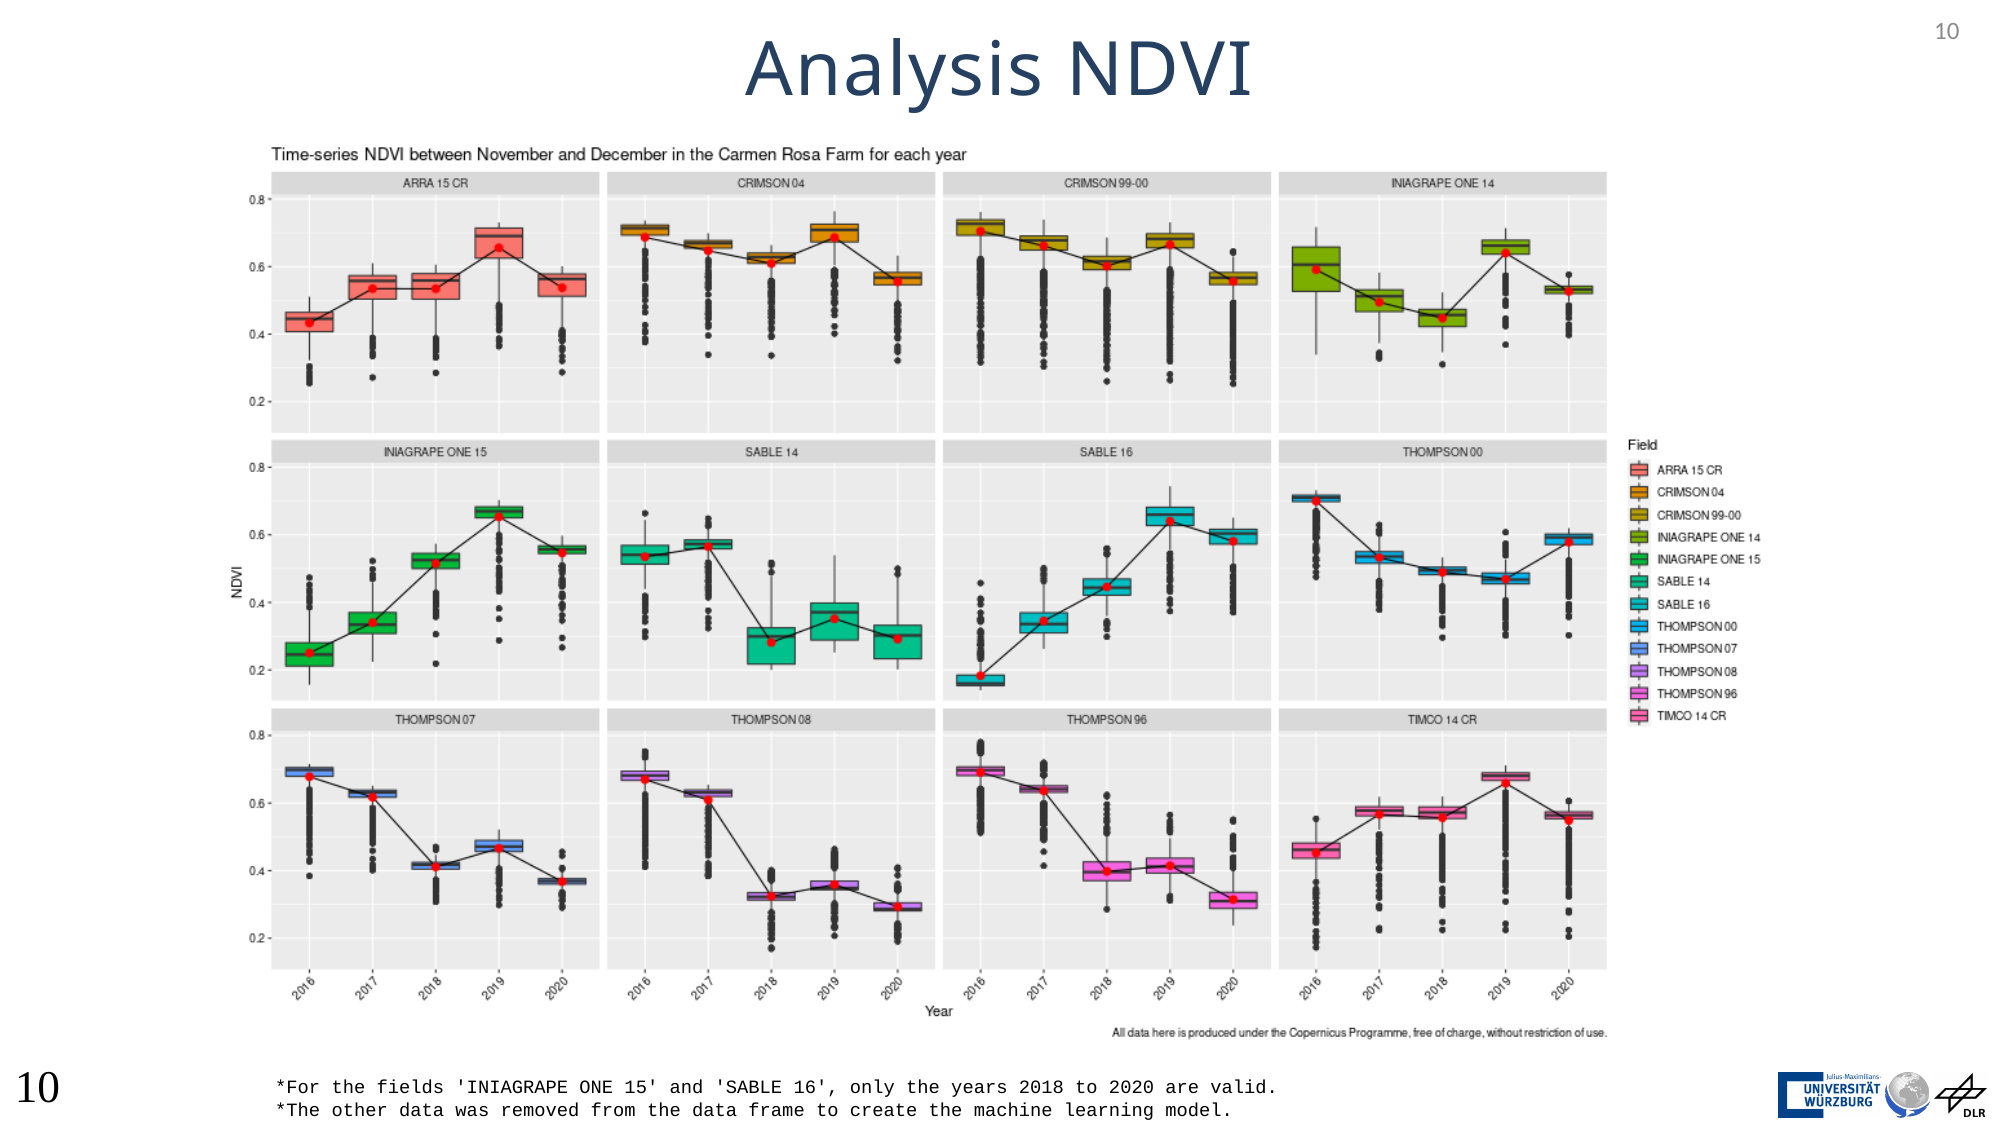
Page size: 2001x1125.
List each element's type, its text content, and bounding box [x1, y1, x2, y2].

text_box Analysis NDVI [155, 0, 1844, 111]
picture [1885, 1072, 1930, 1118]
picture [1778, 1072, 1881, 1118]
text_box *For the fields 'INIAGRAPE ONE 15' and 'SABLE 16', only the years 2018 to 2020 are valid. *The other data was removed from the data frame to create the machine learning model. [260, 1067, 1648, 1125]
picture [1933, 1072, 1988, 1118]
picture [224, 141, 1775, 1046]
text_box <number> [1844, 10, 1975, 50]
